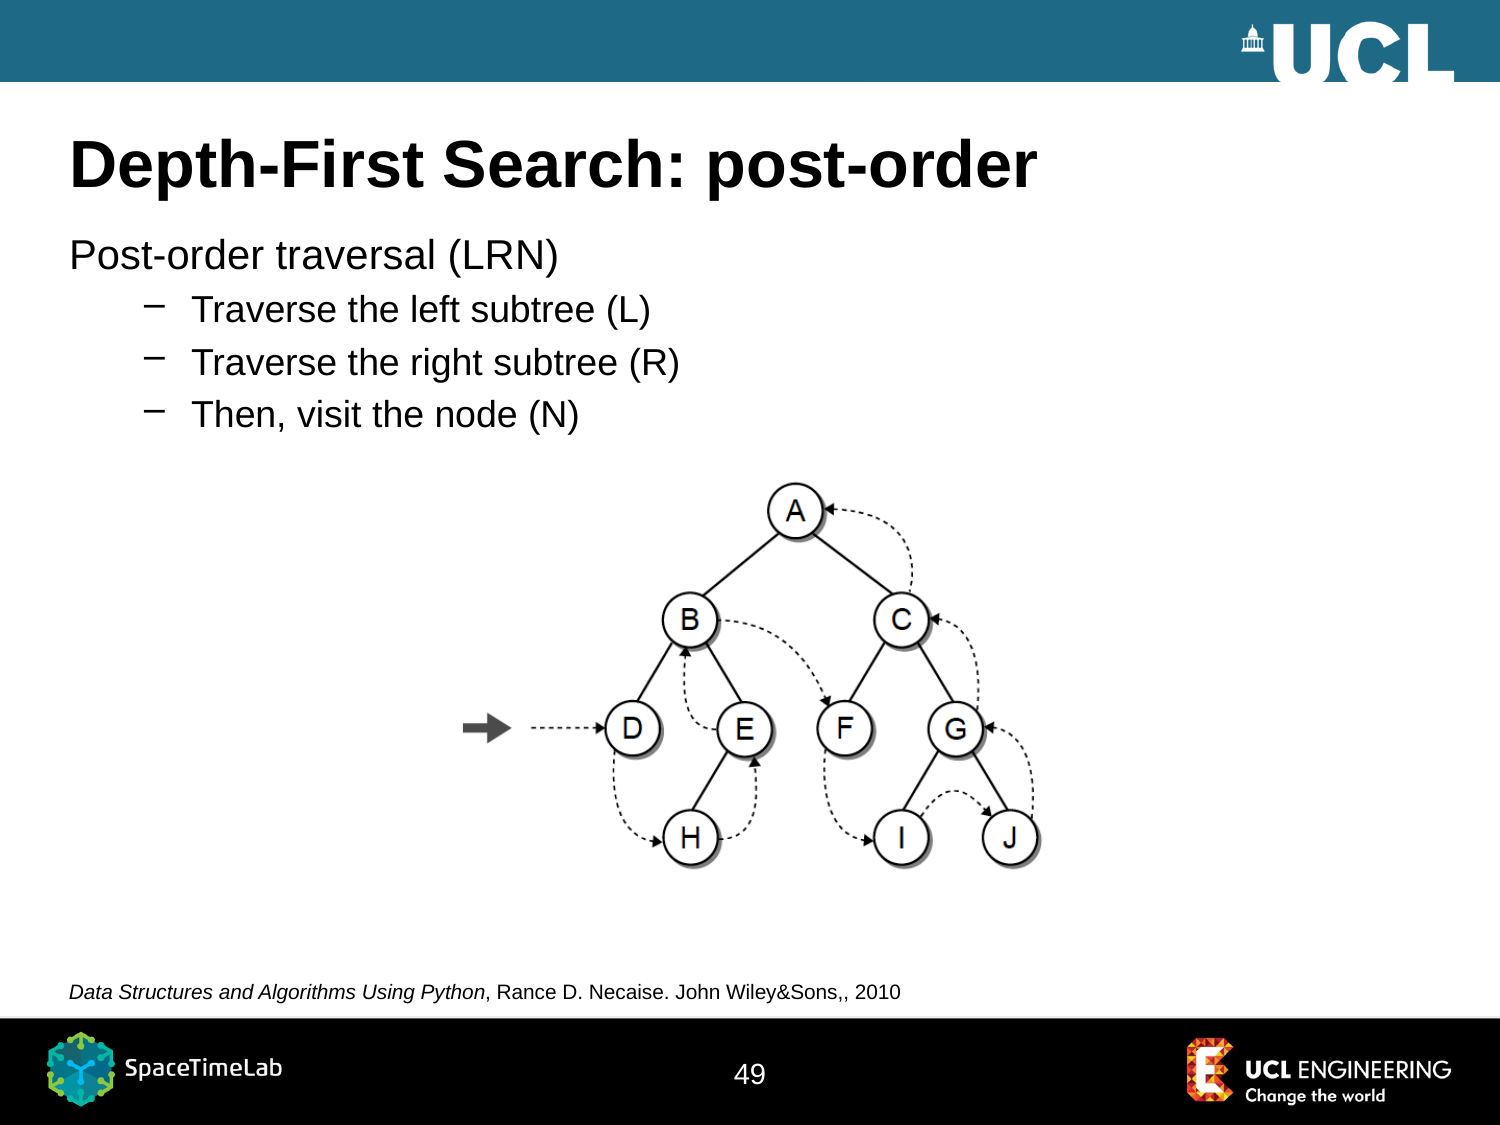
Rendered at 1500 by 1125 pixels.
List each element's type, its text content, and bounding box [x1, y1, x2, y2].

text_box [413, 467, 1117, 885]
title Depth-First Search: post-order [54, 113, 1447, 197]
footer 48 [496, 1042, 1004, 1103]
text_box Data Structures and Algorithms Using Python, Rance D. Necaise. John Wiley&Sons,, 2010 [54, 970, 1388, 1011]
list Post-order traversal (LRN) Traverse the left subtree (L) Traverse the right subtree (R) Then, visit the node (N) [54, 219, 1447, 988]
picture [0, 990, 1500, 1125]
